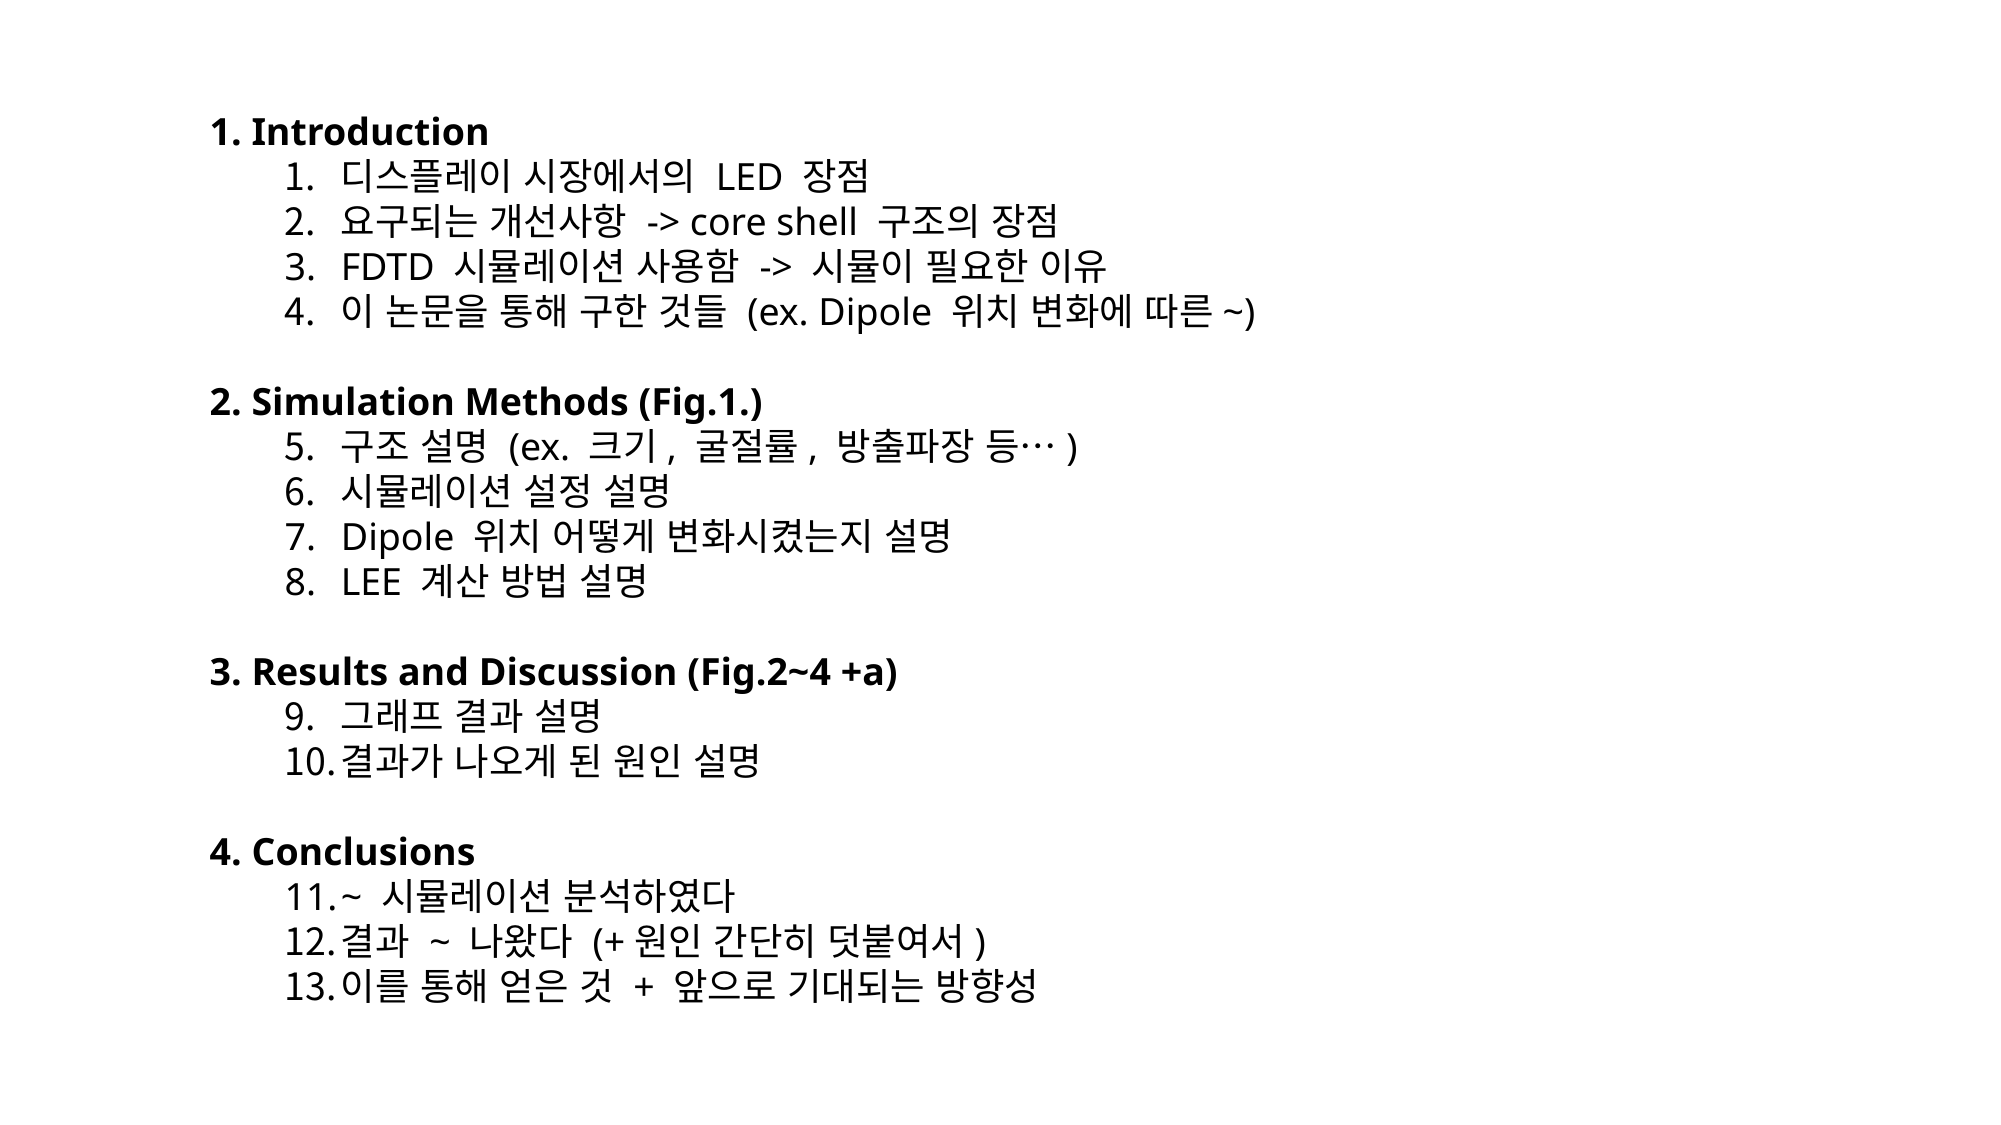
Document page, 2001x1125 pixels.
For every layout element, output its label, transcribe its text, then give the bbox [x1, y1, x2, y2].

text_box 1. Introduction 디스플레이 시장에서의 LED 장점 요구되는 개선사항 -> core shell 구조의 장점 FDTD 시뮬레이션 사용함 -> 시뮬이 필요한 이유 이 논문을 통해 구한 것들 (ex. Dipole 위치 변화에 따른~) 2. Simulation Methods (Fig.1.) 구조 설명 (ex. 크기, 굴절률, 방출파장 등…) 시뮬레이션 설정 설명 Dipole 위치 어떻게 변화시켰는지 설명 LEE 계산 방법 설명 3. Results and Discussion (Fig.2~4 +a) 그래프 결과 설명 결과가 나오게 된 원인 설명 4. Conclusions ~ 시뮬레이션 분석하였다 결과 ~ 나왔다 (+원인 간단히 덧붙여서) 이를 통해 얻은 것 + 앞으로 기대되는 방향성 [194, 100, 1376, 1016]
